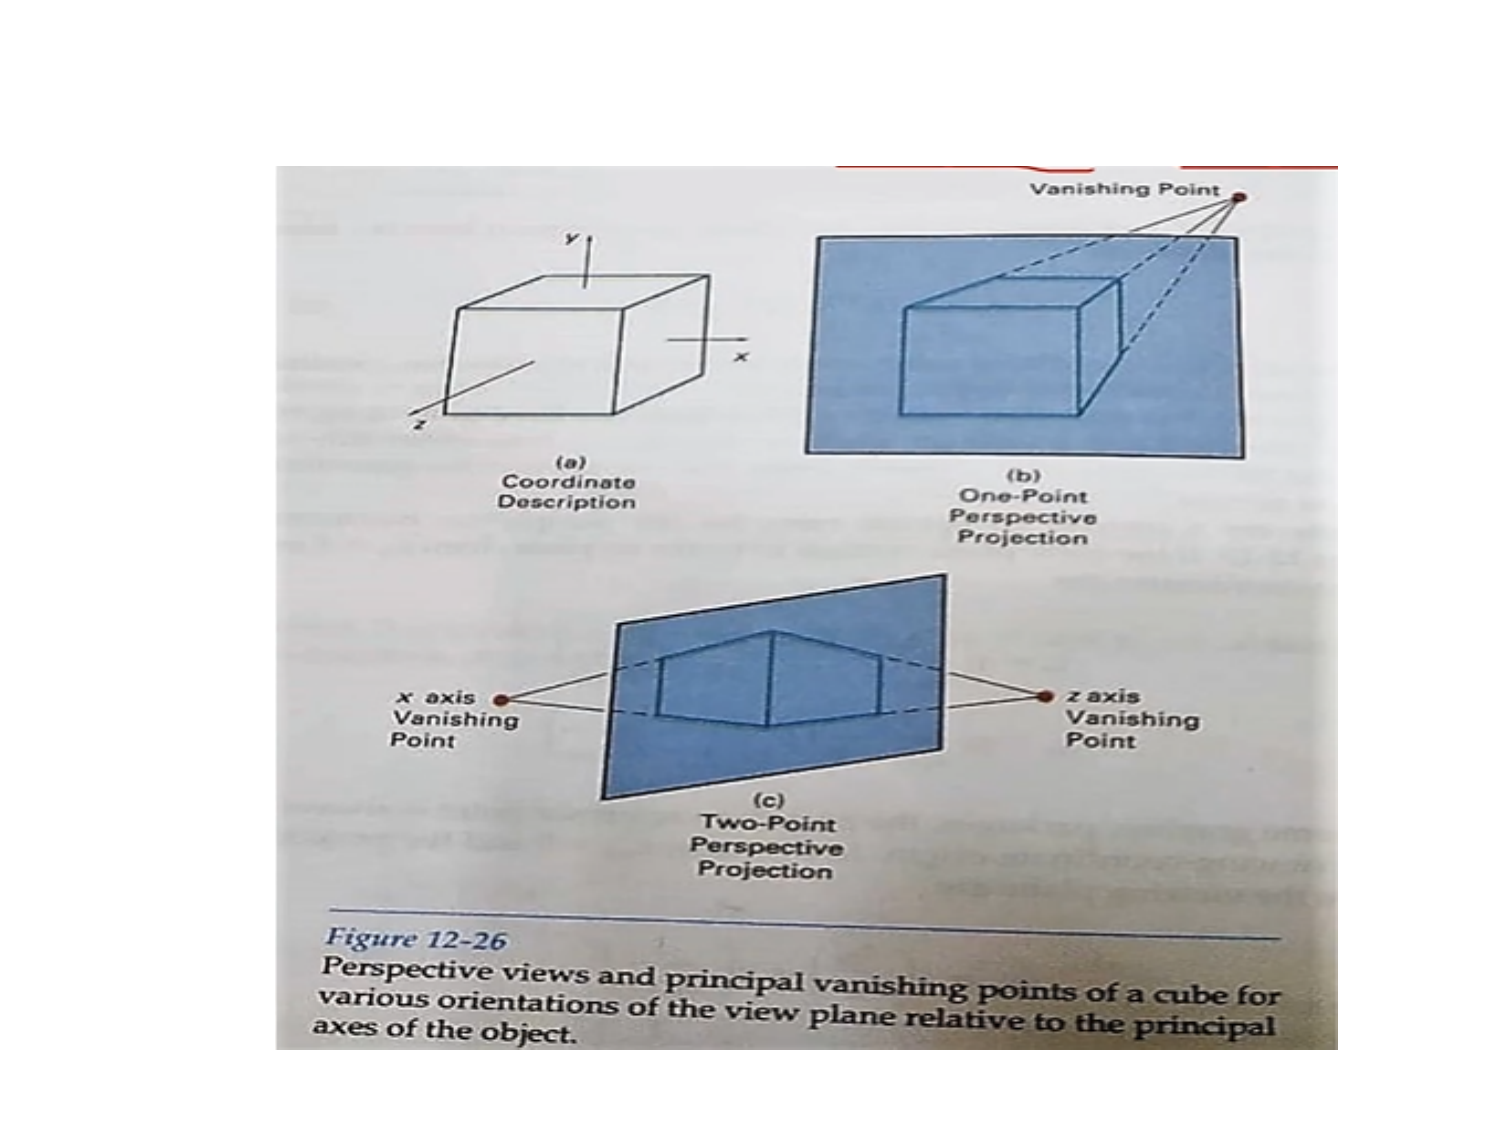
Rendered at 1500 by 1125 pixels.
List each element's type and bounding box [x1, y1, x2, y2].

list [274, 166, 1338, 1050]
